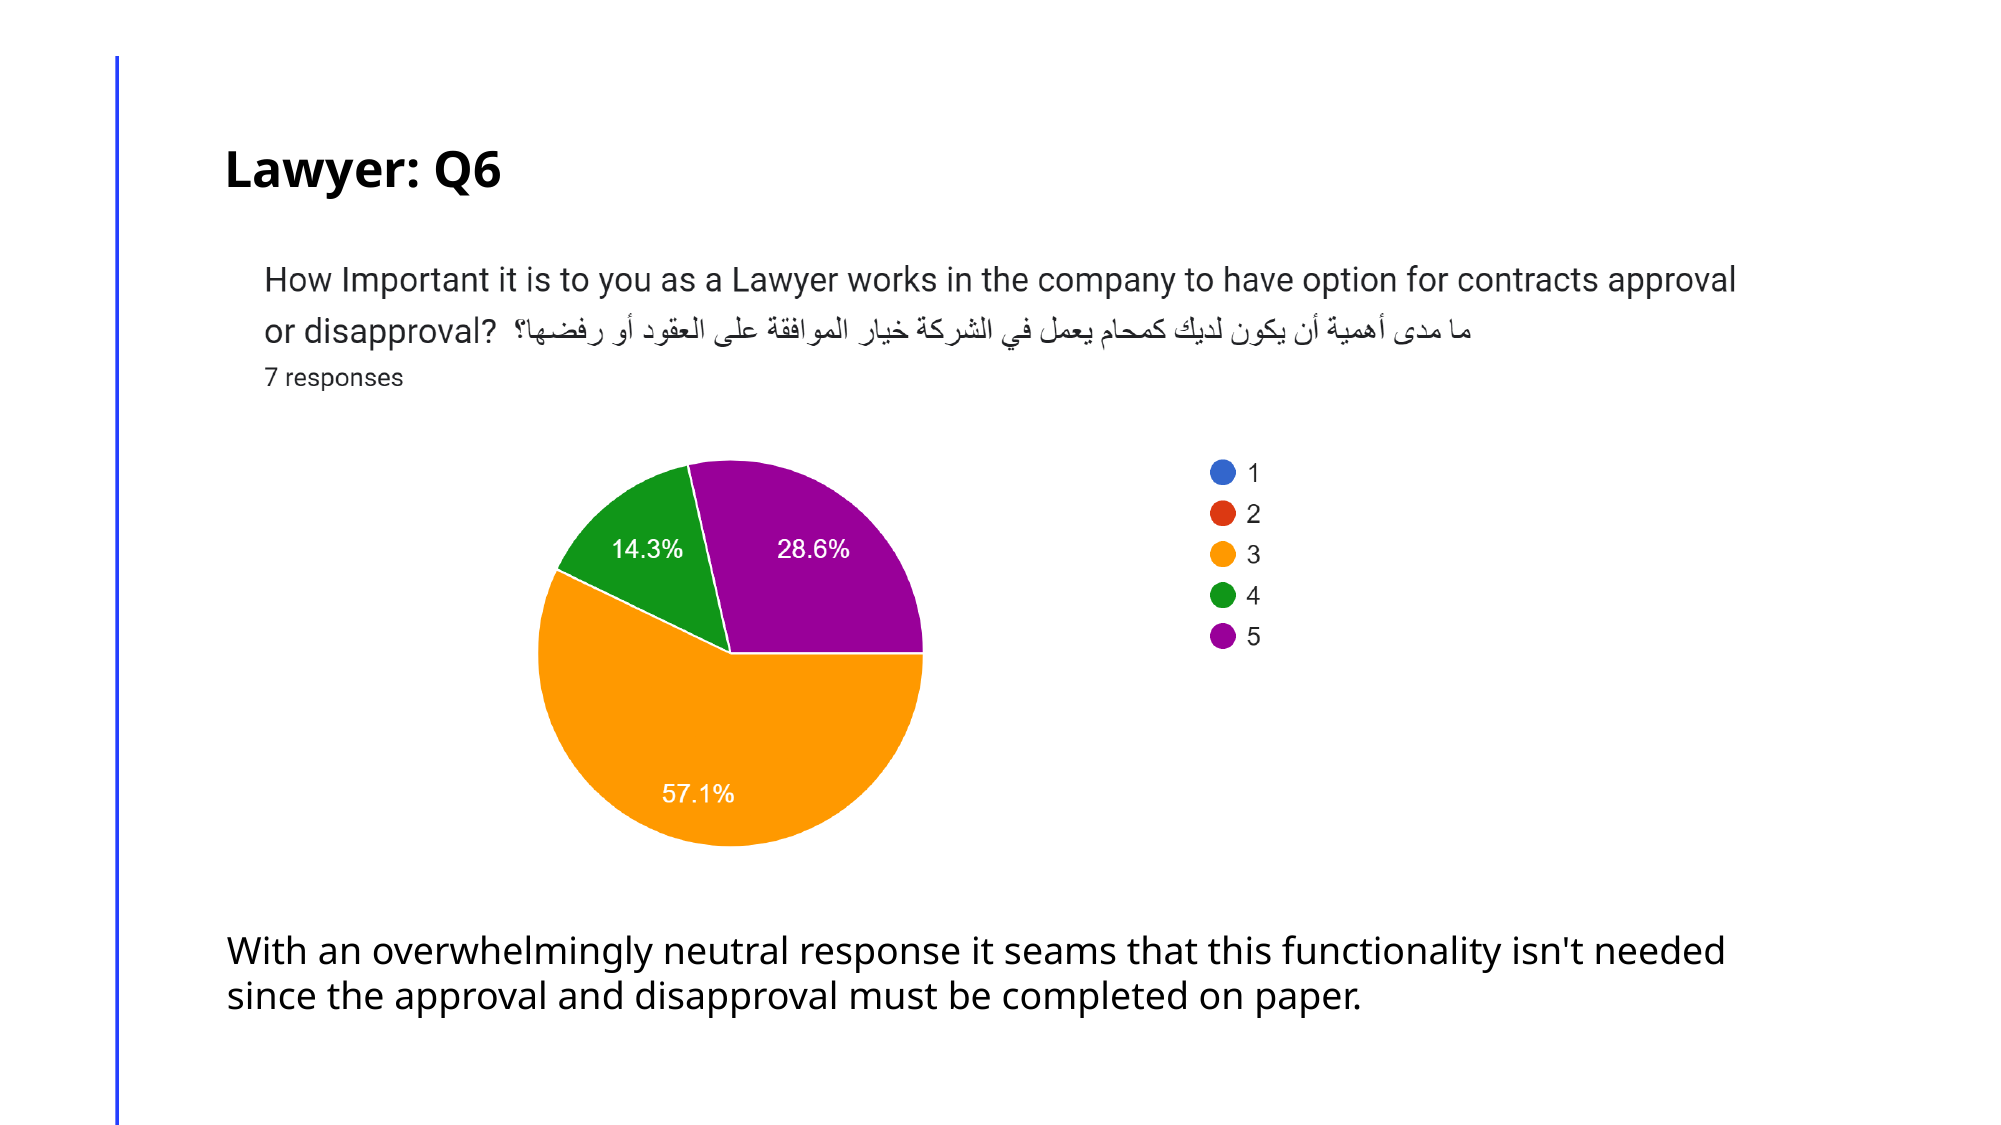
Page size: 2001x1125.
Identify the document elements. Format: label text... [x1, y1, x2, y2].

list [211, 205, 1788, 920]
text_box With an overwhelmingly neutral response it seams that this functionality isn't needed since the approval and disapproval must be completed on paper. [212, 920, 1773, 1025]
text_box Lawyer: Q6 [209, 129, 517, 205]
